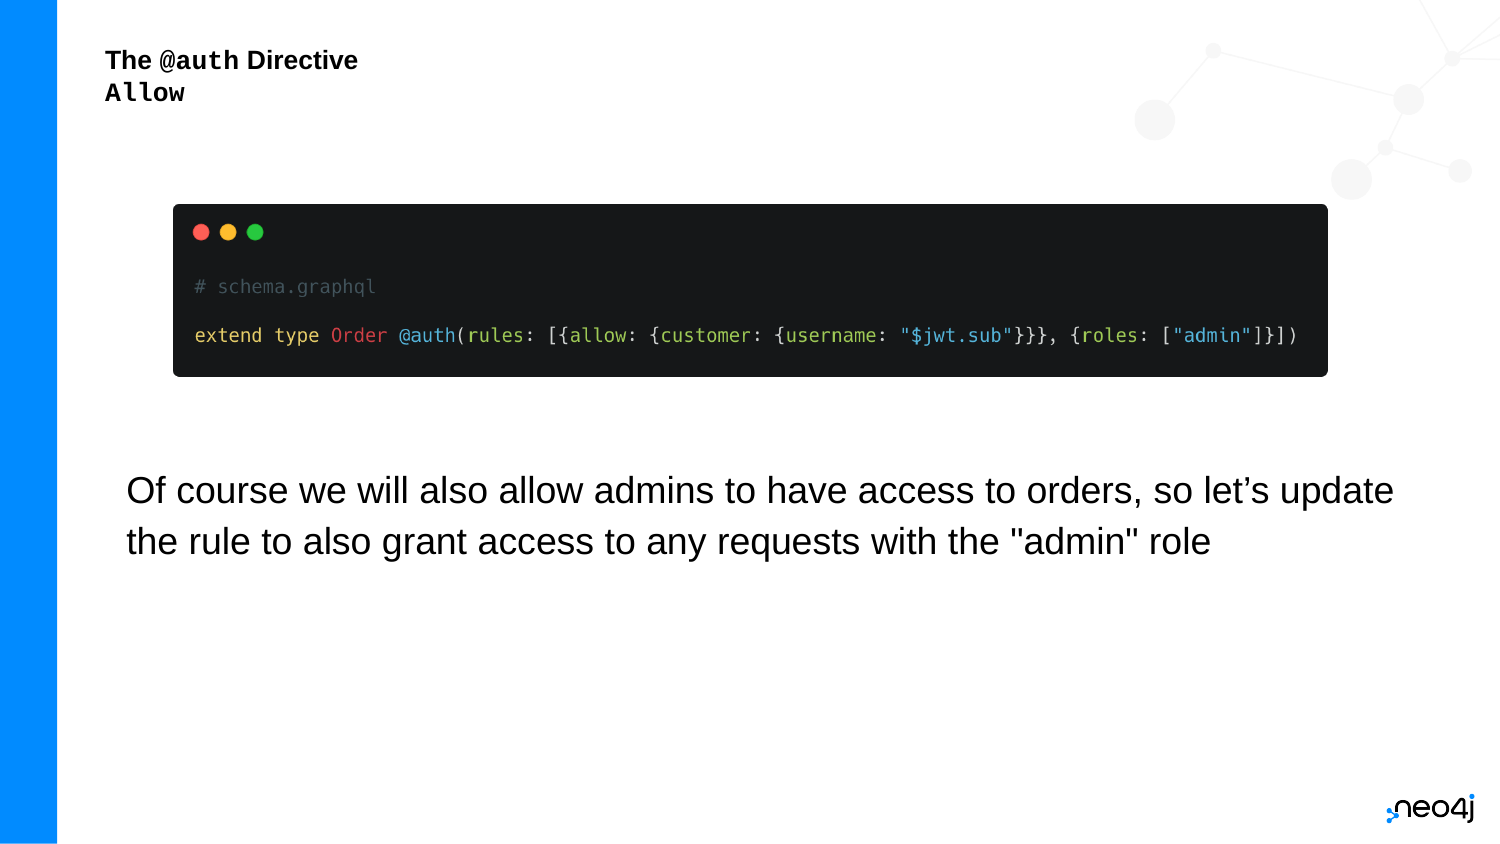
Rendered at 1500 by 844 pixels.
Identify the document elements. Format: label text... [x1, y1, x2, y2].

picture [163, 0, 1500, 387]
title The @auth Directive Allow [90, 28, 1411, 123]
picture [1385, 791, 1476, 826]
list Of course we will also allow admins to have access to orders, so let’s update the rule to also grant access to any requests with the "admin" role [111, 443, 1446, 747]
